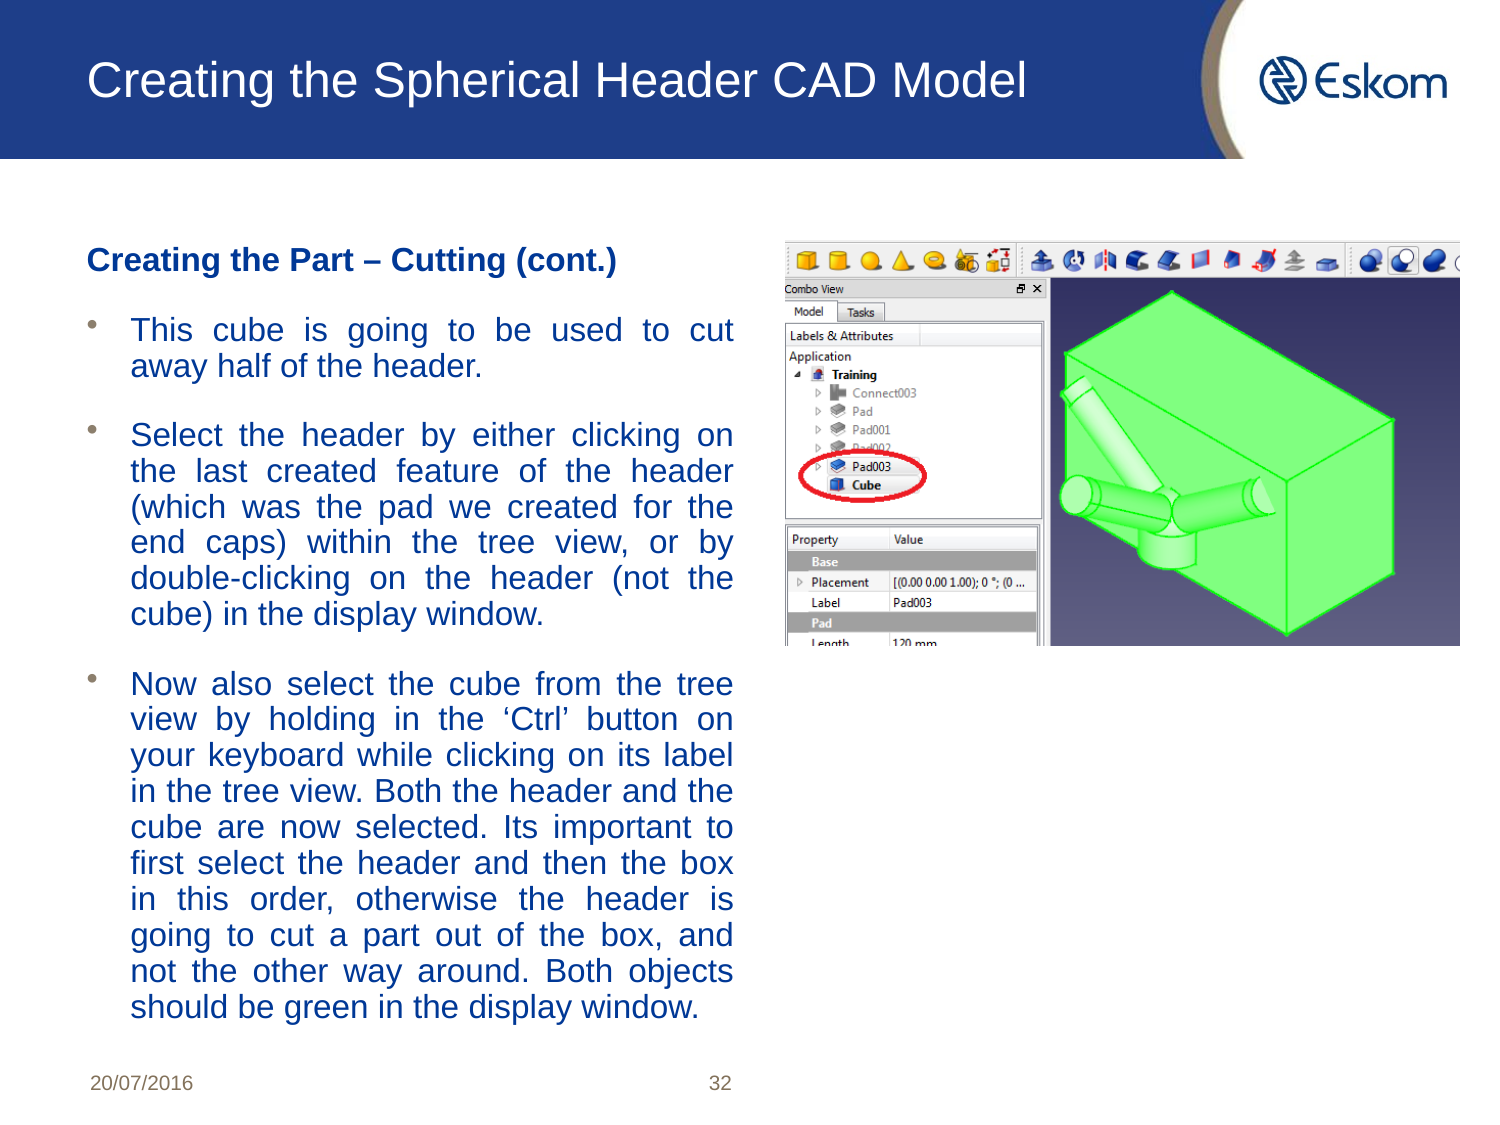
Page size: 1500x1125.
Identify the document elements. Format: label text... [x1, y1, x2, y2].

picture [0, 0, 1246, 159]
list Creating the Part – Cutting (cont.) This cube is going to be used to cut away half of the header. Select the header by either clicking on the last created feature of the header (which was the pad we created for the end caps) within the tree view, or by double-clicking on the header (not the cube) in the display window. Now also select the cube from the tree view by holding in the ‘Ctrl’ button on your keyboard while clicking on its label in the tree view. Both the header and the cube are now selected. Its important to first select the header and then the box in this order, otherwise the header is going to cut a part out of the box, and not the other way around. Both objects should be green in the display window. [71, 235, 750, 1064]
title Creating the Spherical Header CAD Model [71, 27, 1142, 137]
slide_number 32 [643, 1058, 798, 1103]
picture [1257, 55, 1450, 105]
picture [785, 240, 1460, 646]
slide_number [75, 1064, 361, 1103]
